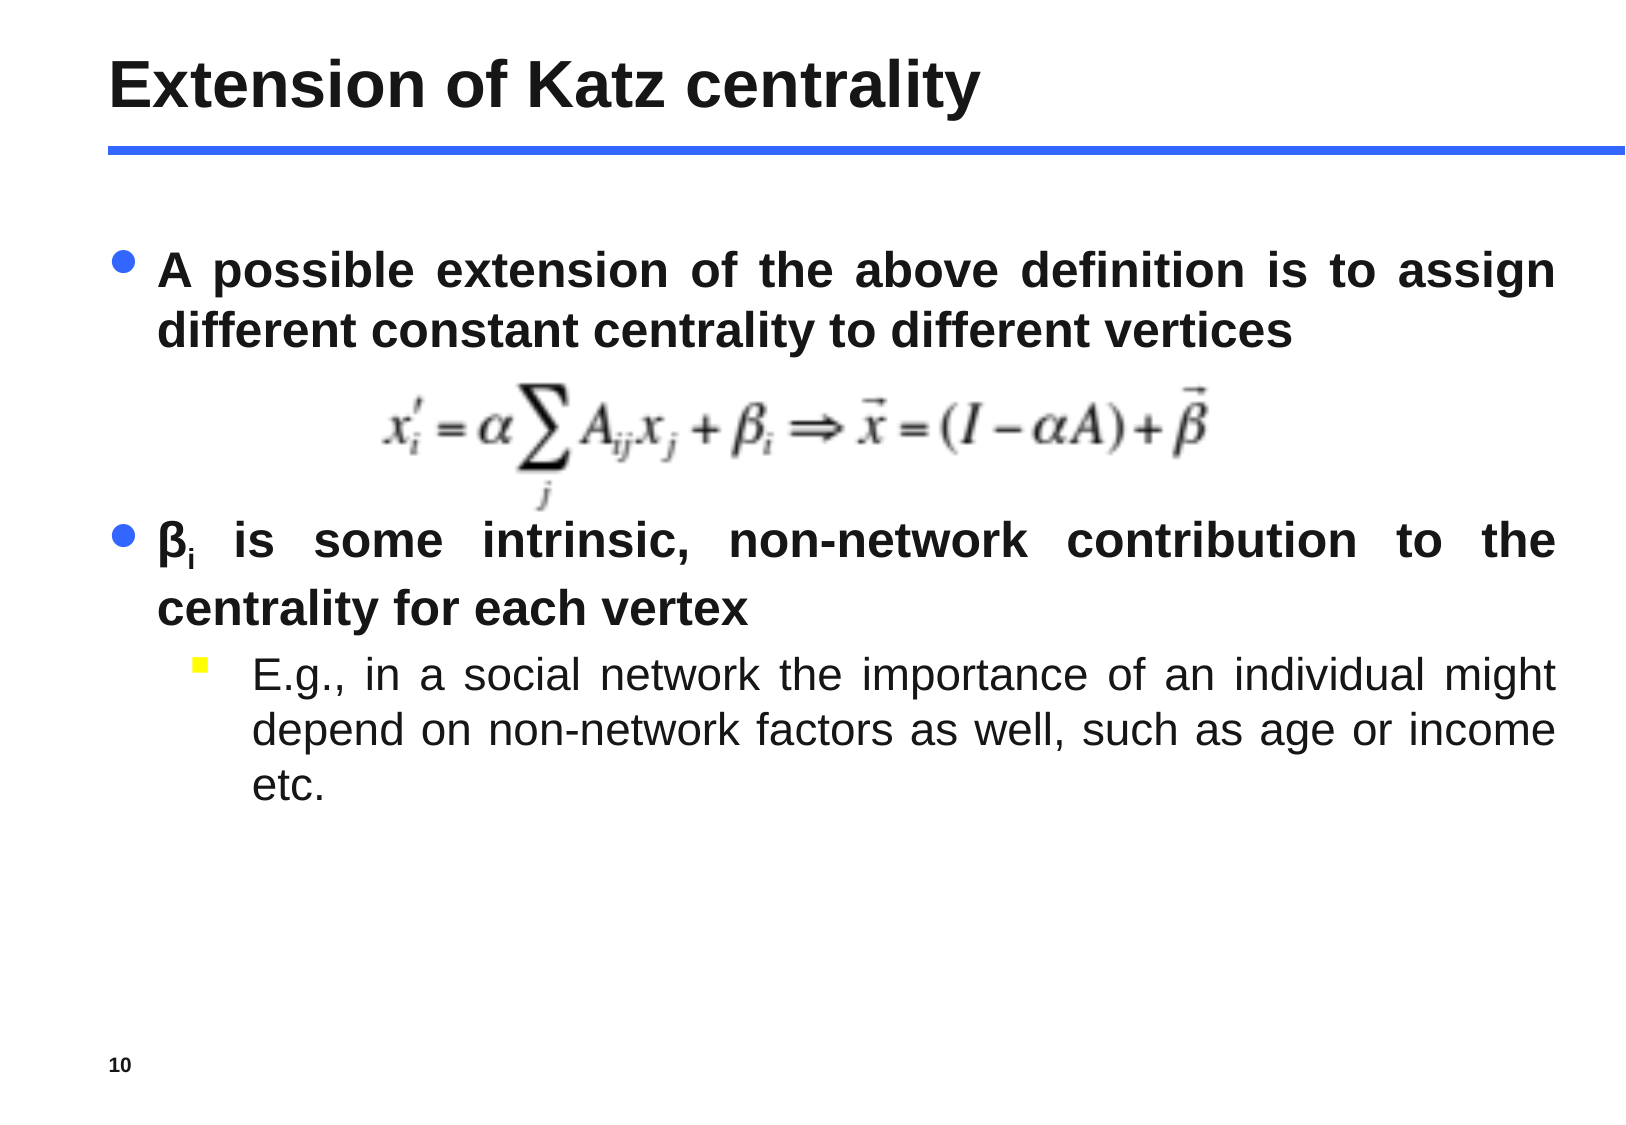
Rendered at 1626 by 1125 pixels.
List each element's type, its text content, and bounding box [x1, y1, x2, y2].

slide_number 10 [108, 1051, 188, 1077]
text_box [375, 374, 1213, 520]
title Extension of Katz centrality [108, 30, 1558, 131]
list A possible extension of the above definition is to assign different constant centrality to different vertices βi is some intrinsic, non-network contribution to the centrality for each vertex E.g., in a social network the importance of an individual might depend on non-network factors as well, such as age or income etc. [108, 237, 1558, 975]
